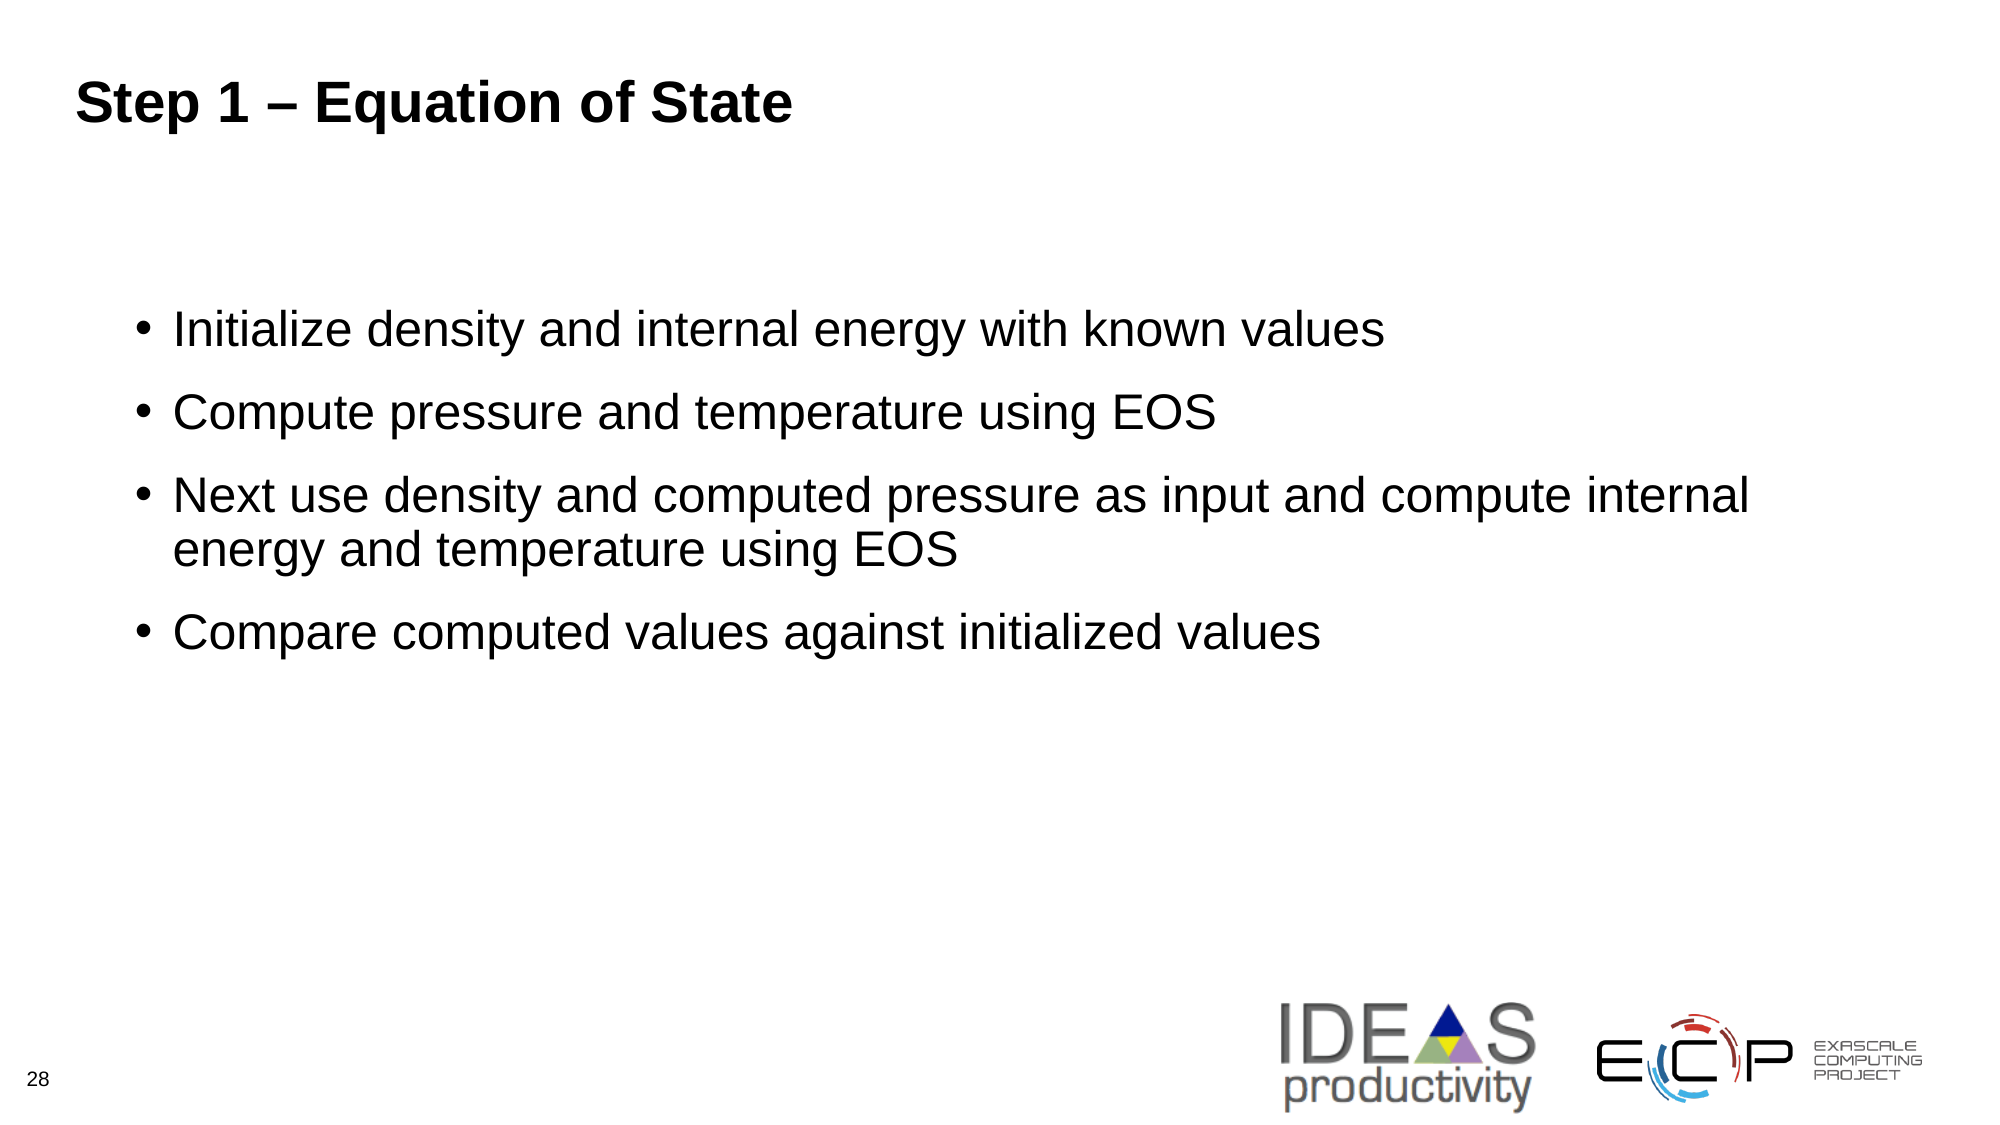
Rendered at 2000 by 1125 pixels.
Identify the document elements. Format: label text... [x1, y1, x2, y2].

picture [1597, 1014, 1922, 1103]
title Step 1 – Equation of State [59, 67, 1926, 218]
list Initialize density and internal energy with known values Compute pressure and temperature using EOS Next use density and computed pressure as input and compute internal energy and temperature using EOS Compare computed values against initialized values [119, 295, 1770, 755]
picture [1280, 1002, 1537, 1114]
